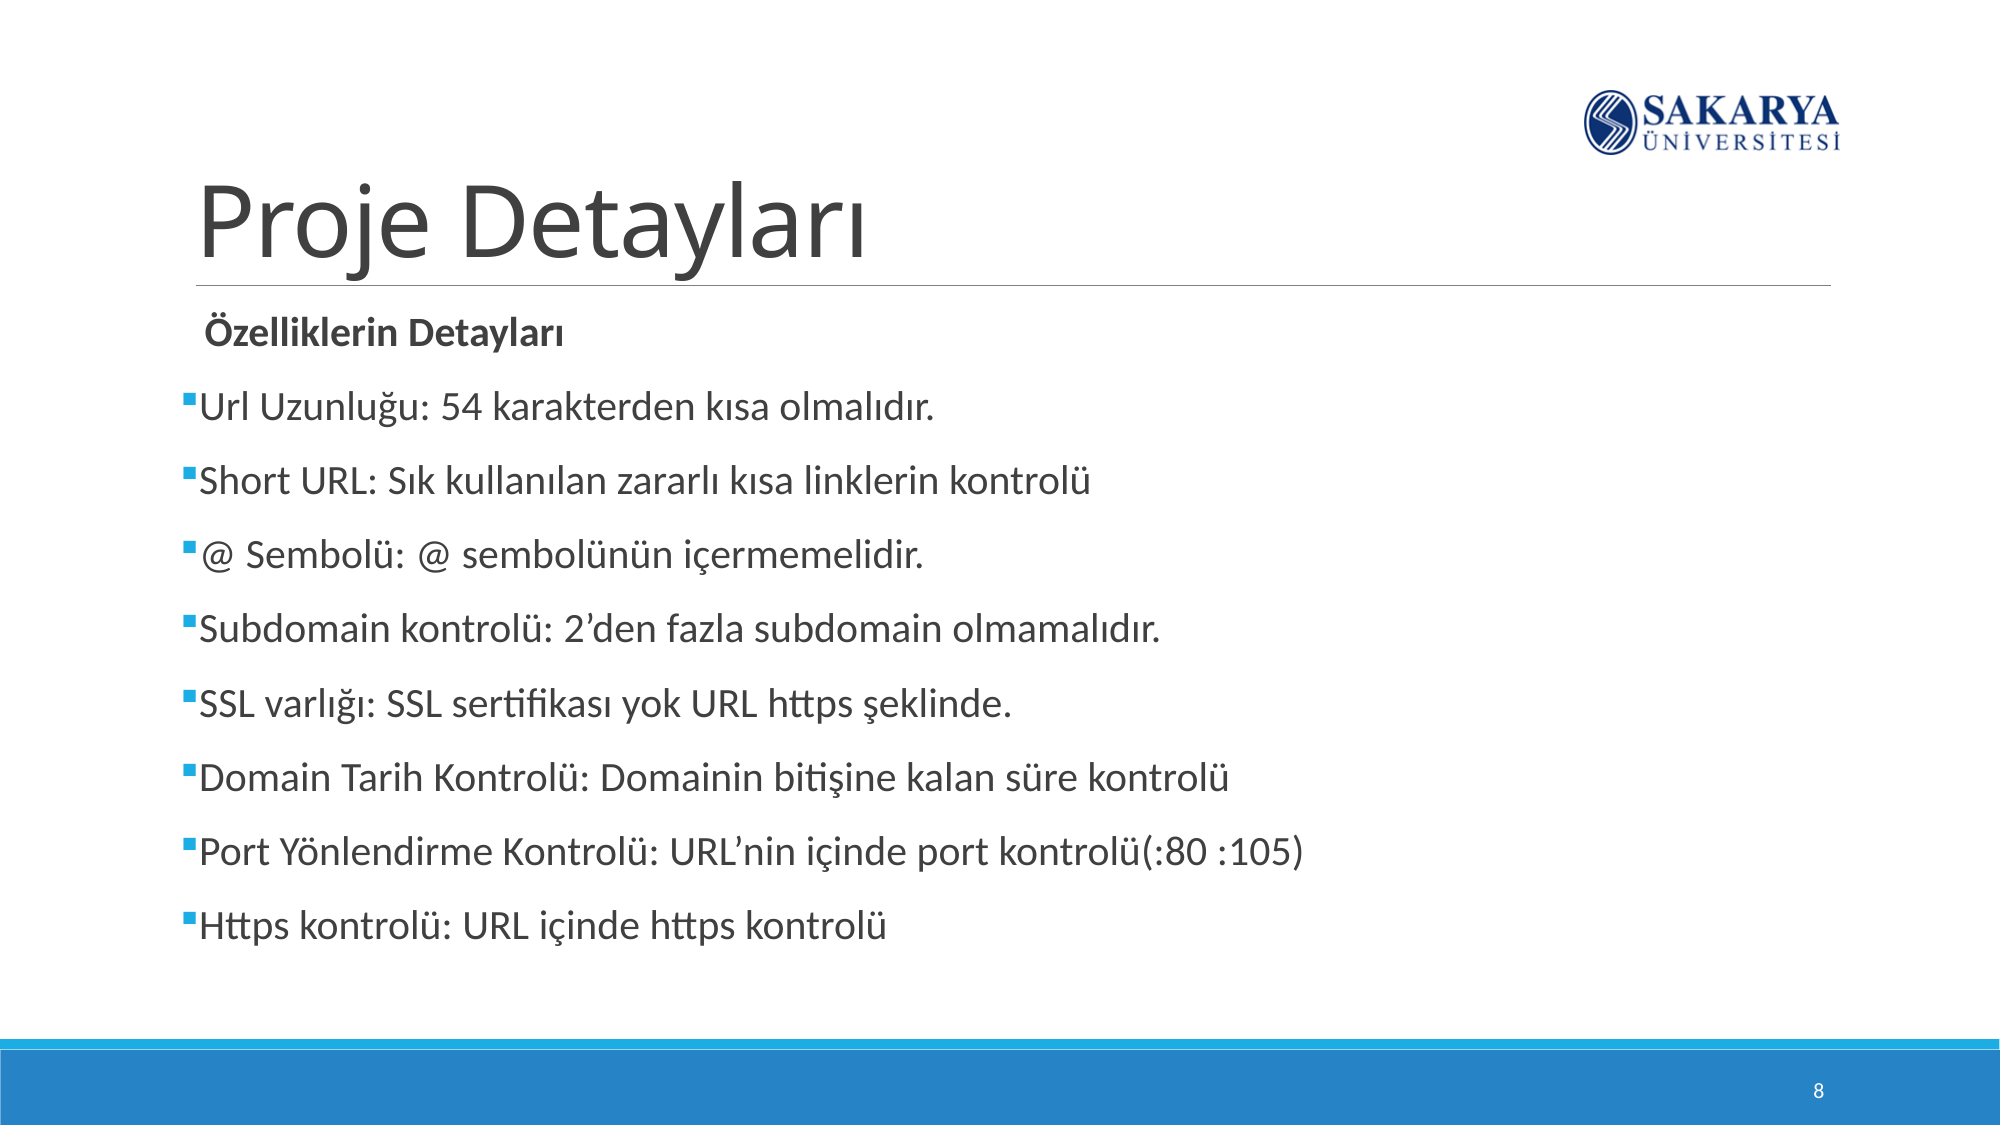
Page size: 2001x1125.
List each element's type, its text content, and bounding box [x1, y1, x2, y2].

slide_number 8 [1624, 1059, 1840, 1120]
list Özelliklerin Detayları Url Uzunluğu: 54 karakterden kısa olmalıdır. Short URL: Sık kullanılan zararlı kısa linklerin kontrolü @ Sembolü: @ sembolünün içermemelidir. Subdomain kontrolü: 2’den fazla subdomain olmamalıdır. SSL varlığı: SSL sertifikası yok URL https şeklinde. Domain Tarih Kontrolü: Domainin bitişine kalan süre kontrolü Port Yönlendirme Kontrolü: URL’nin içinde port kontrolü(:80 :105) Https kontrolü: URL içinde https kontrolü [180, 302, 1830, 963]
title Proje Detayları [180, 47, 1830, 285]
picture [1583, 89, 1840, 155]
